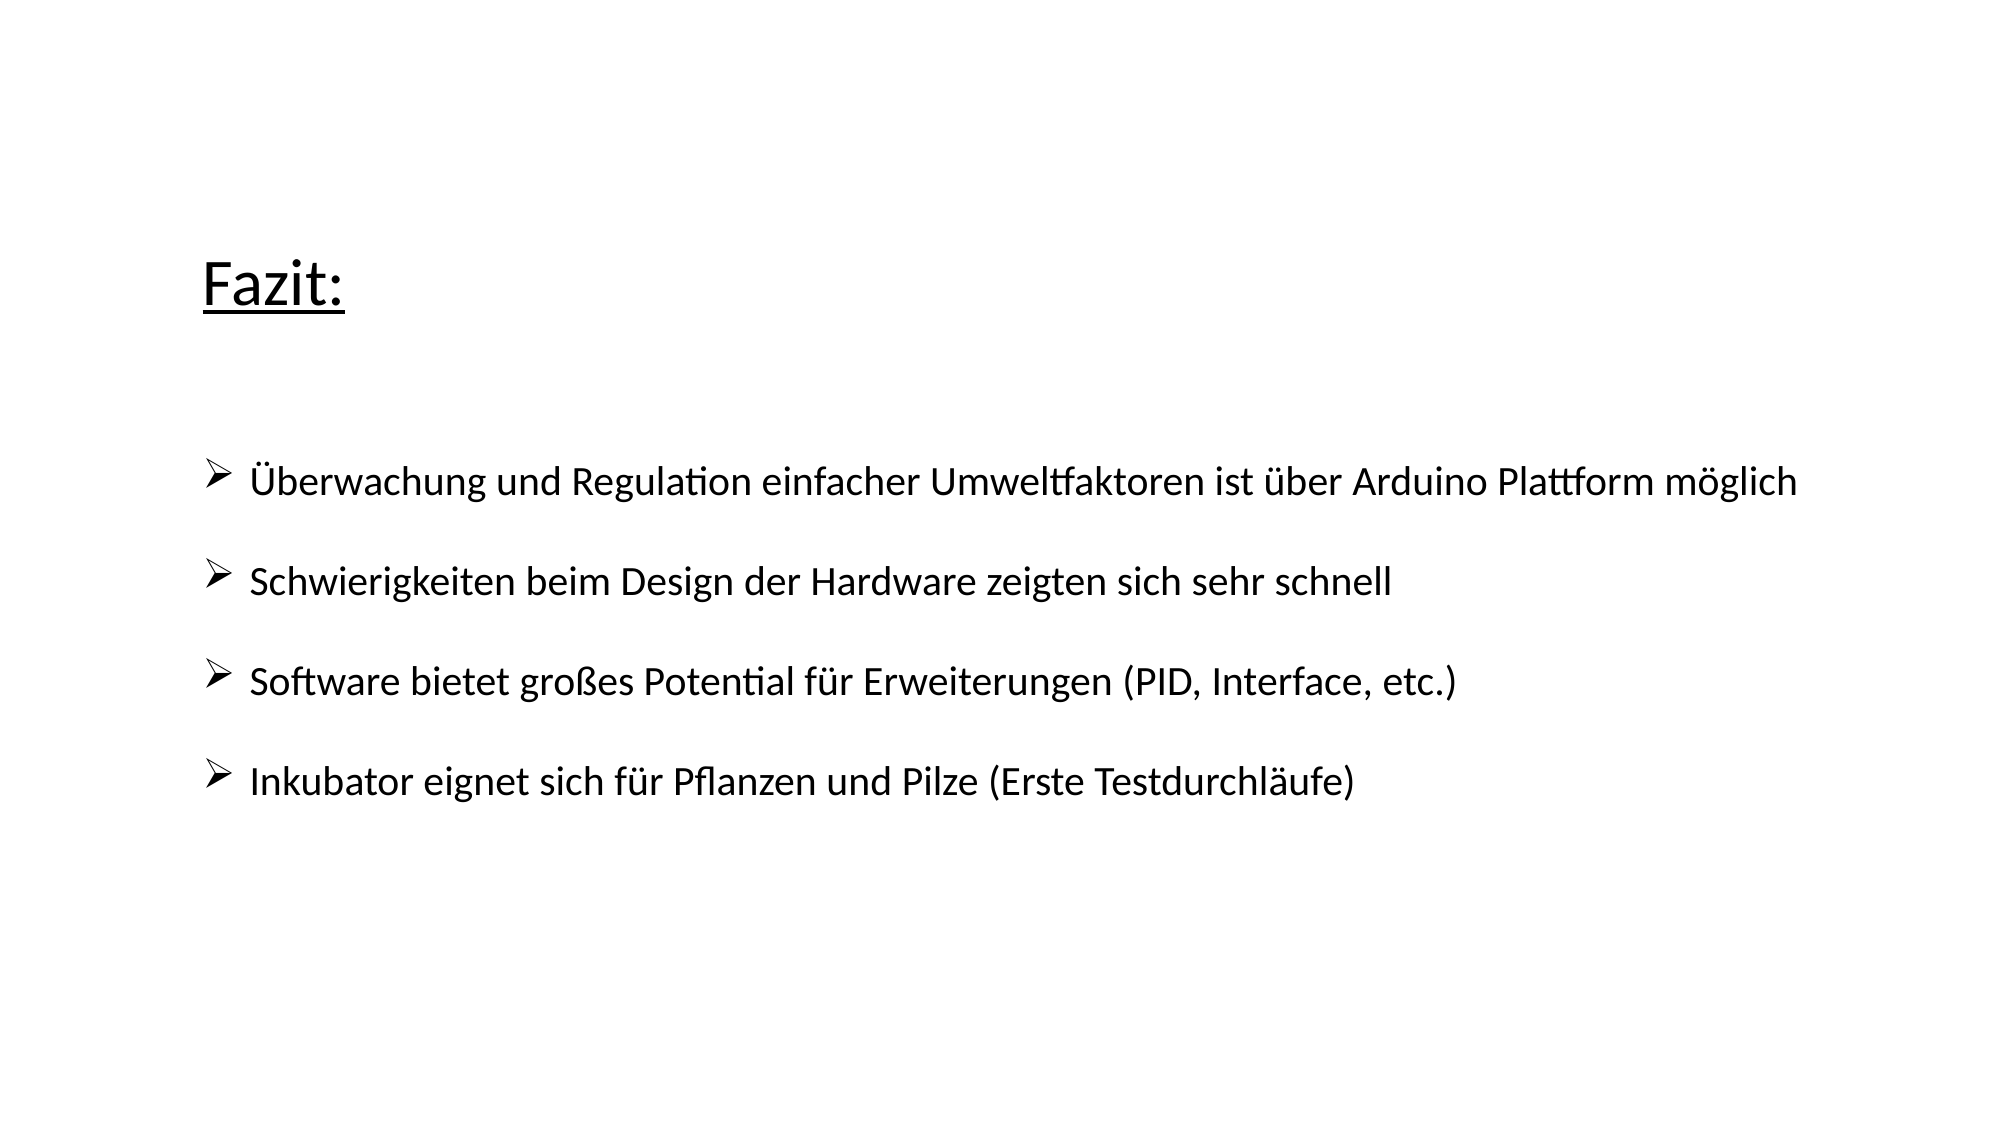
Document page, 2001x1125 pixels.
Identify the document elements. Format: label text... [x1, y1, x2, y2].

text_box Fazit: Überwachung und Regulation einfacher Umweltfaktoren ist über Arduino Plattform möglich Schwierigkeiten beim Design der Hardware zeigten sich sehr schnell Software bietet großes Potential für Erweiterungen (PID, Interface, etc.) Inkubator eignet sich für Pflanzen und Pilze (Erste Testdurchläufe) [187, 231, 1832, 997]
